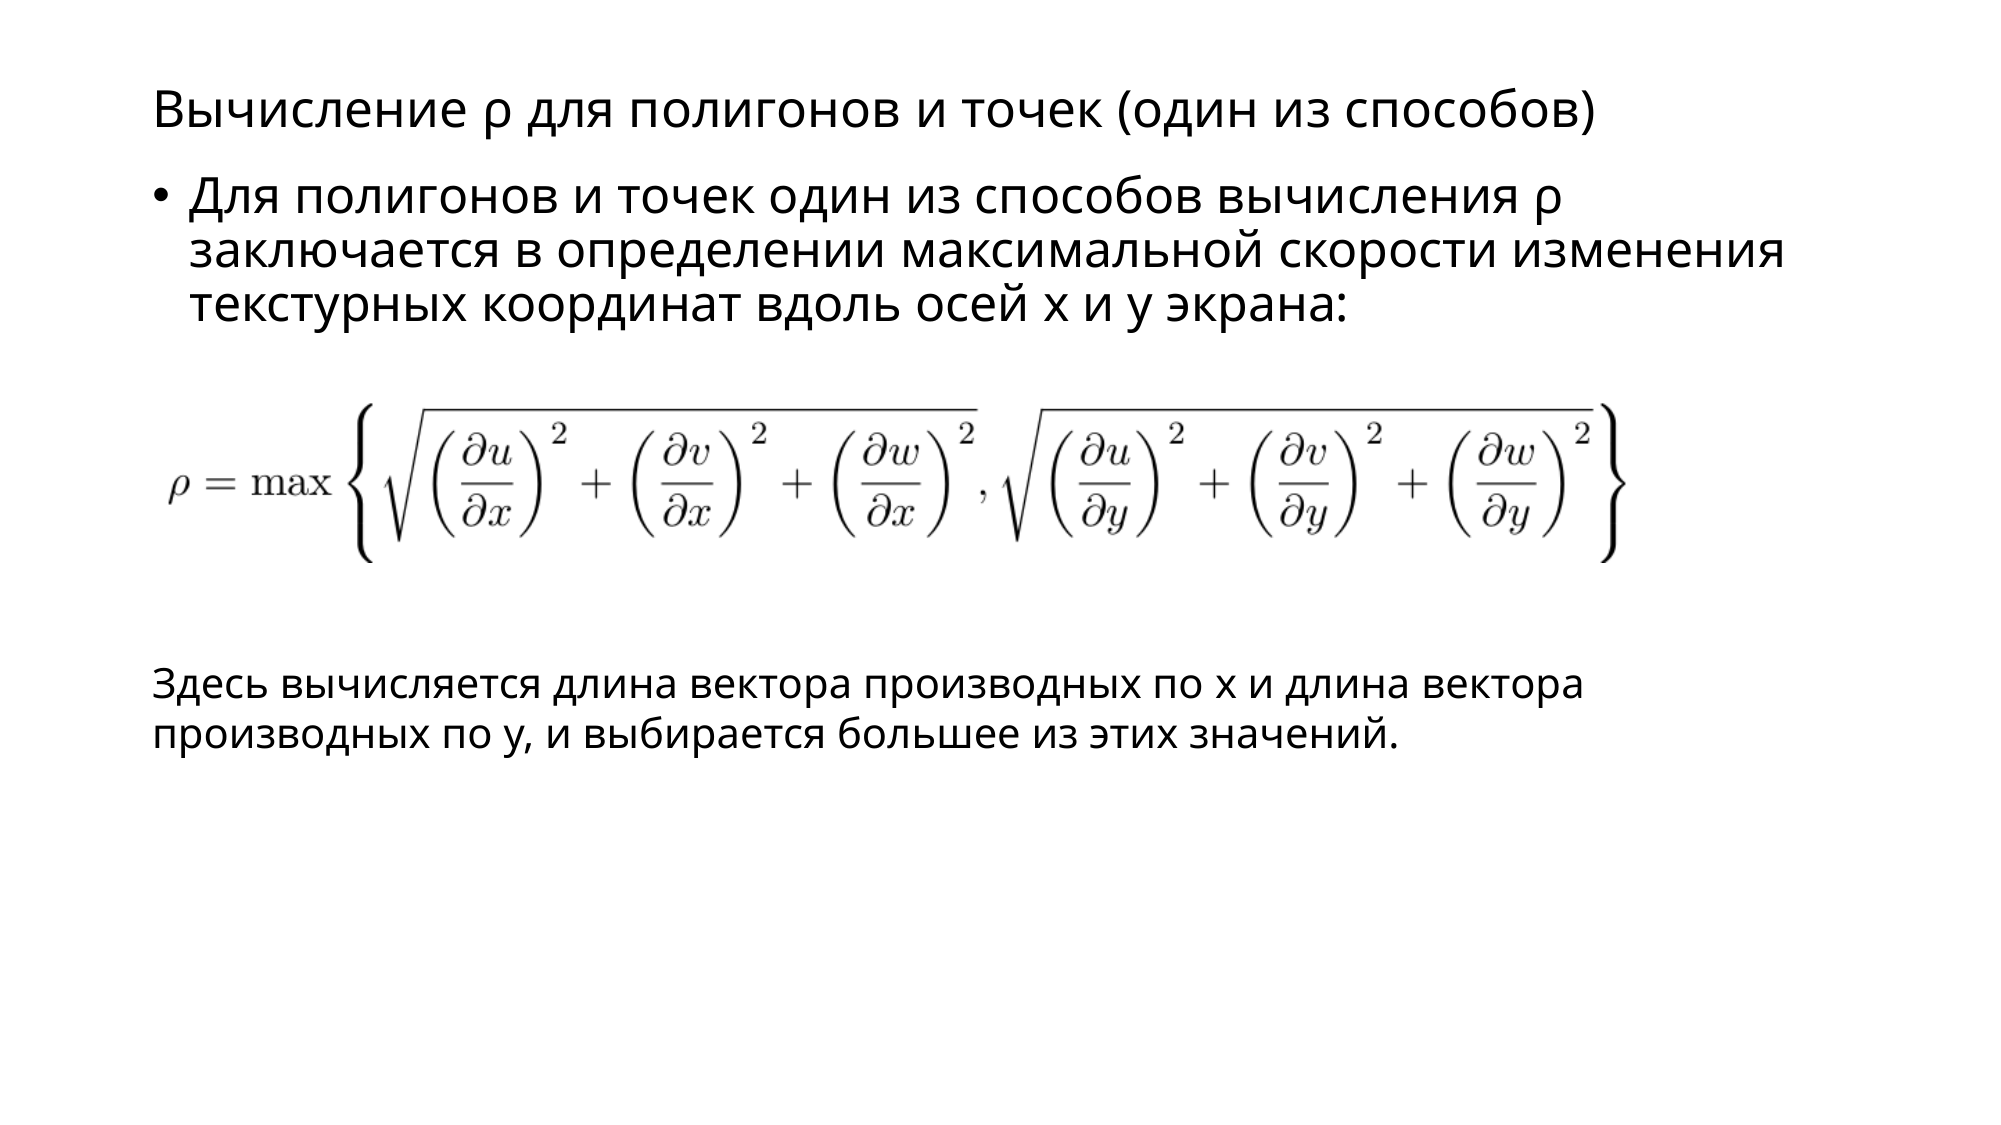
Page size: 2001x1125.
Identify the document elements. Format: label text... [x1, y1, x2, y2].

picture [137, 362, 1663, 563]
title Вычисление ρ для полигонов и точек (один из способов) [137, 59, 1863, 162]
text_box Здесь вычисляется длина вектора производных по x и длина вектора производных по y, и выбирается большее из этих значений. [137, 649, 1850, 764]
list Для полигонов и точек один из способов вычисления ρ заключается в определении максимальной скорости изменения текстурных координат вдоль осей x и y экрана: [137, 162, 1863, 418]
